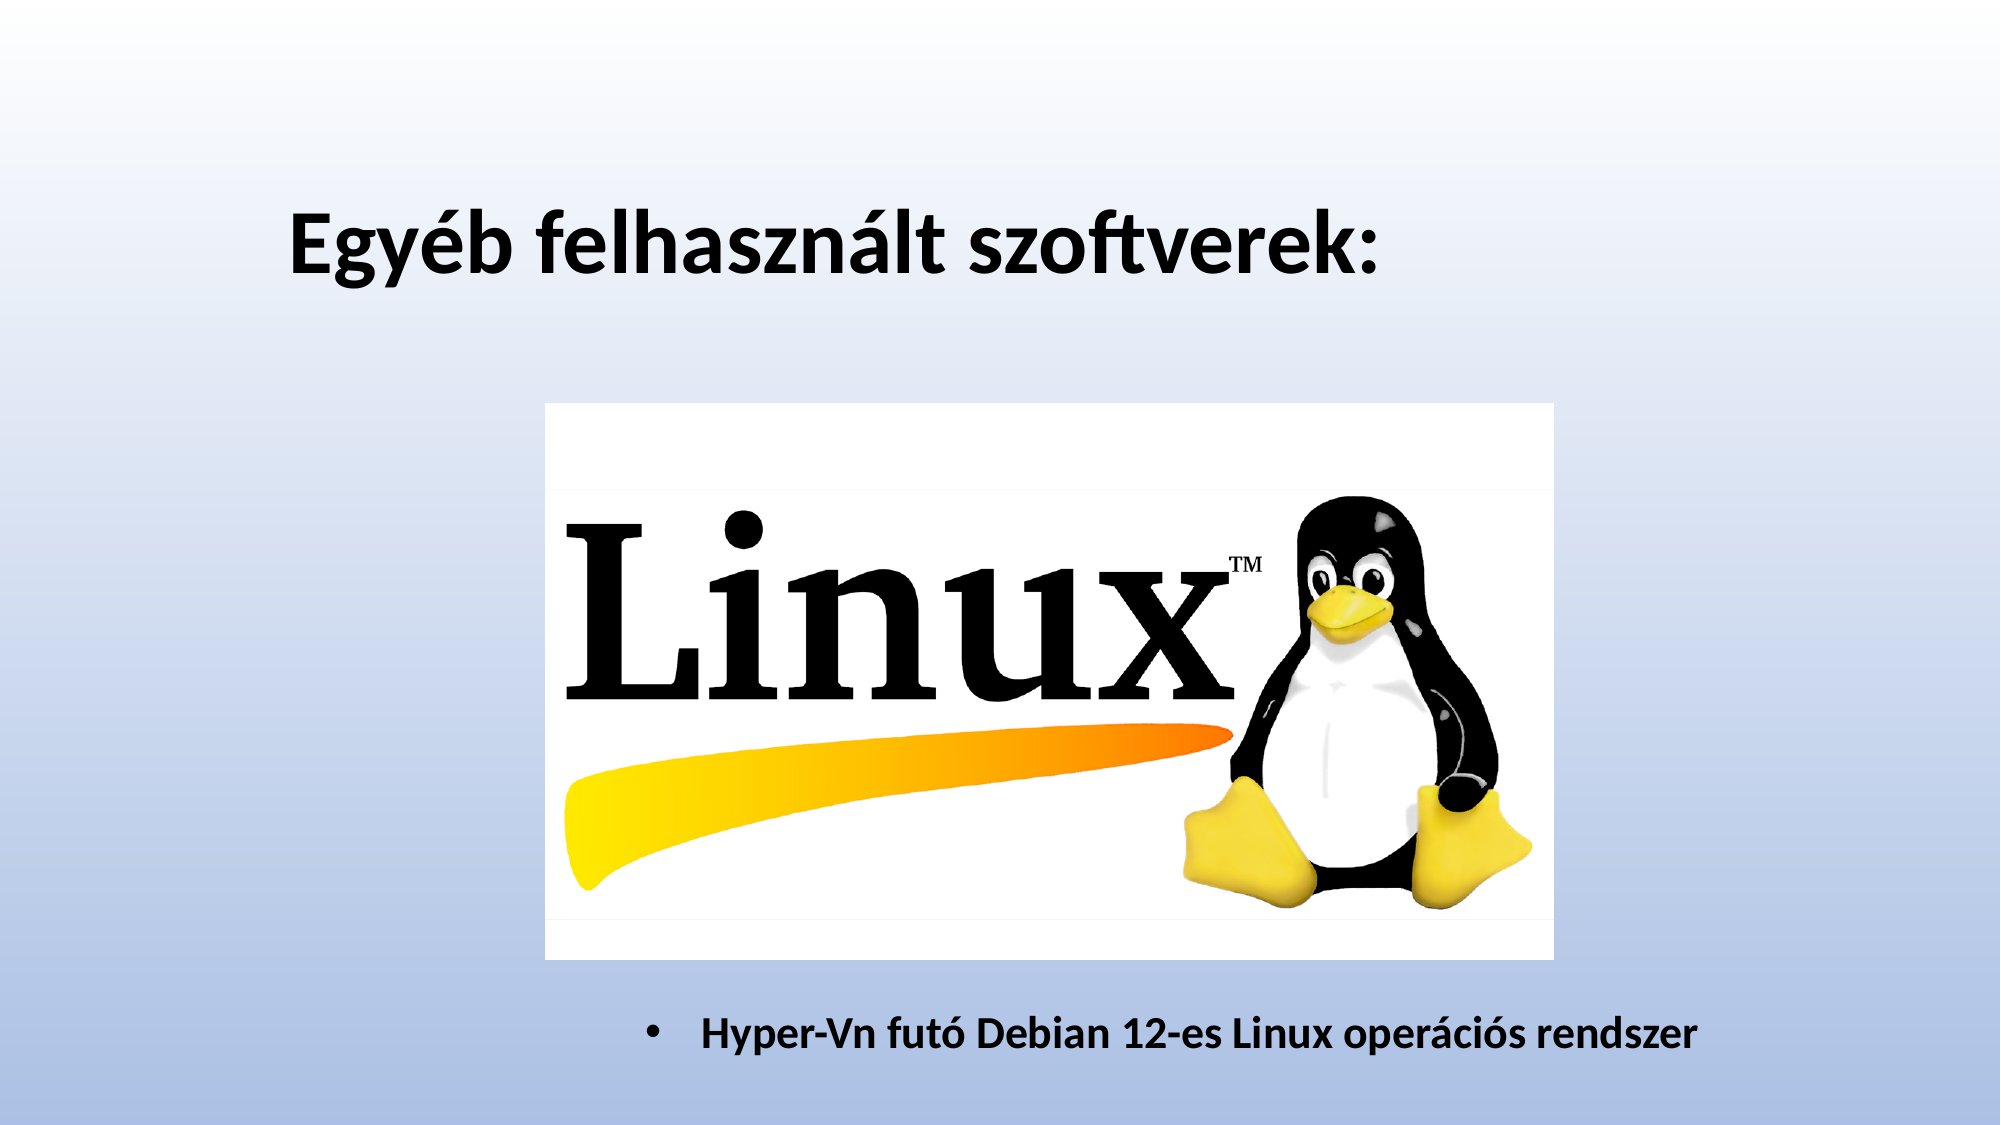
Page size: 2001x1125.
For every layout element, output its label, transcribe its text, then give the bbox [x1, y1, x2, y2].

text_box Egyéb felhasznált szoftverek: [273, 174, 1420, 300]
picture [545, 403, 1554, 960]
text_box Hyper-Vn futó Debian 12-es Linux operációs rendszer [630, 995, 1715, 1066]
